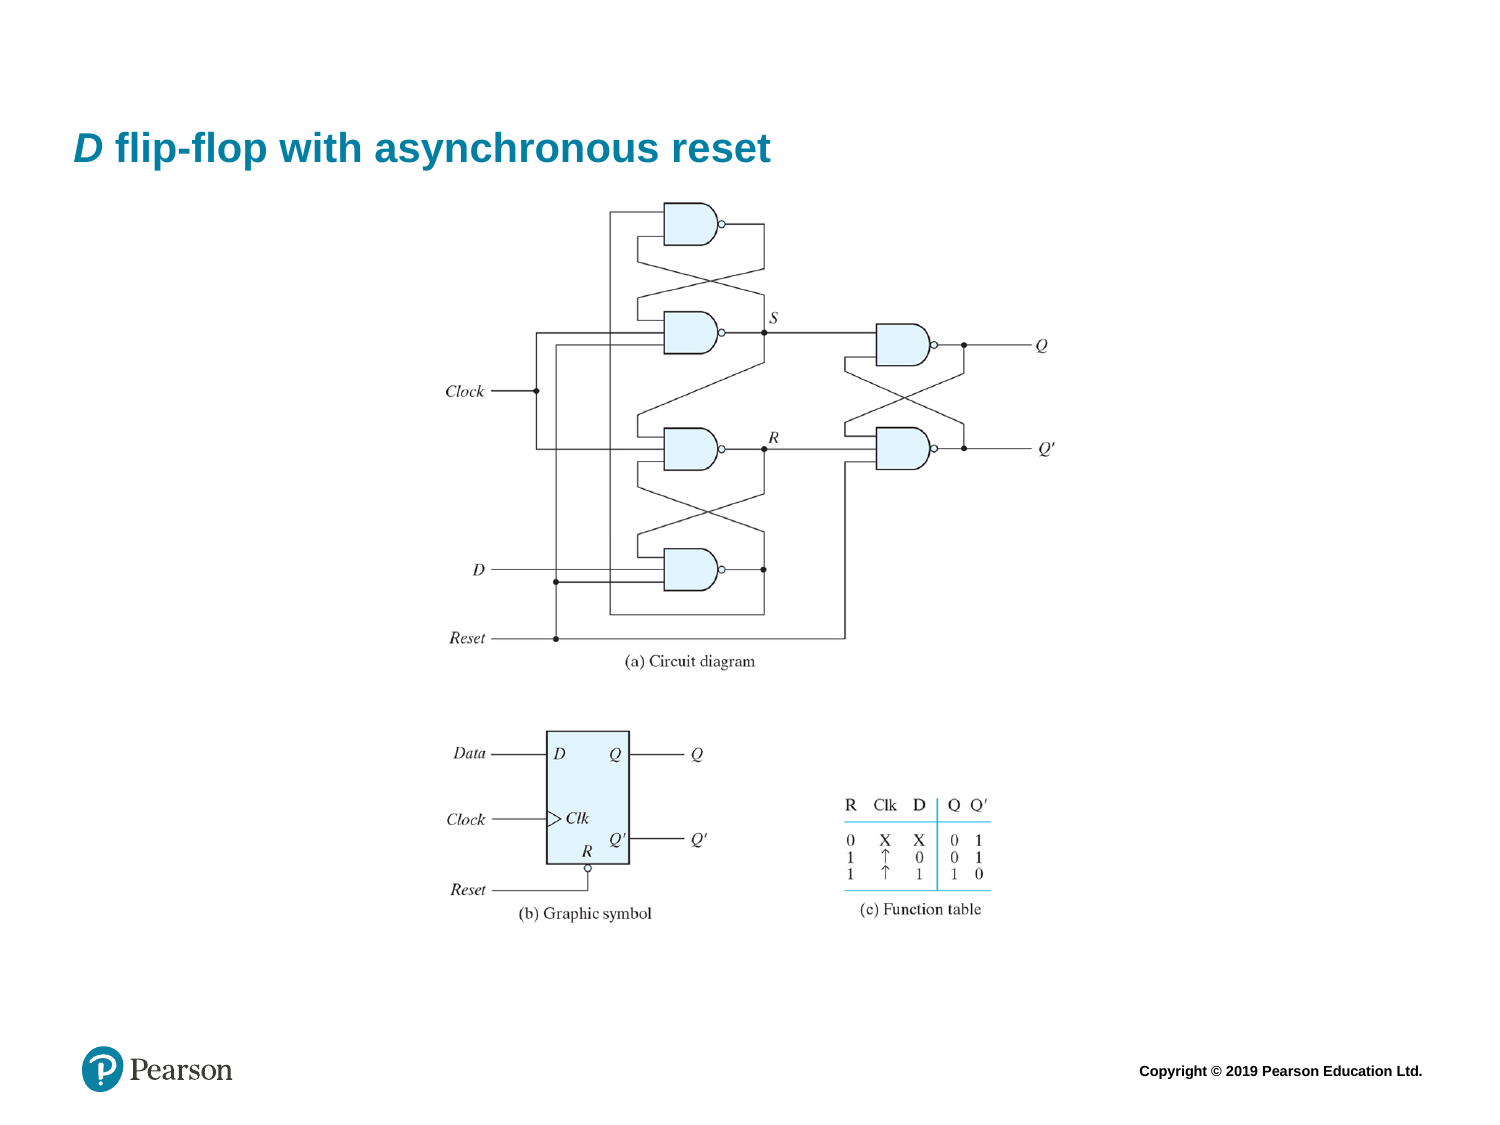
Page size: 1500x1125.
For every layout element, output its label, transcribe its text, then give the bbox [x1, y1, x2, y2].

title D flip-flop with asynchronous reset [73, 70, 1450, 188]
picture [442, 199, 1058, 926]
